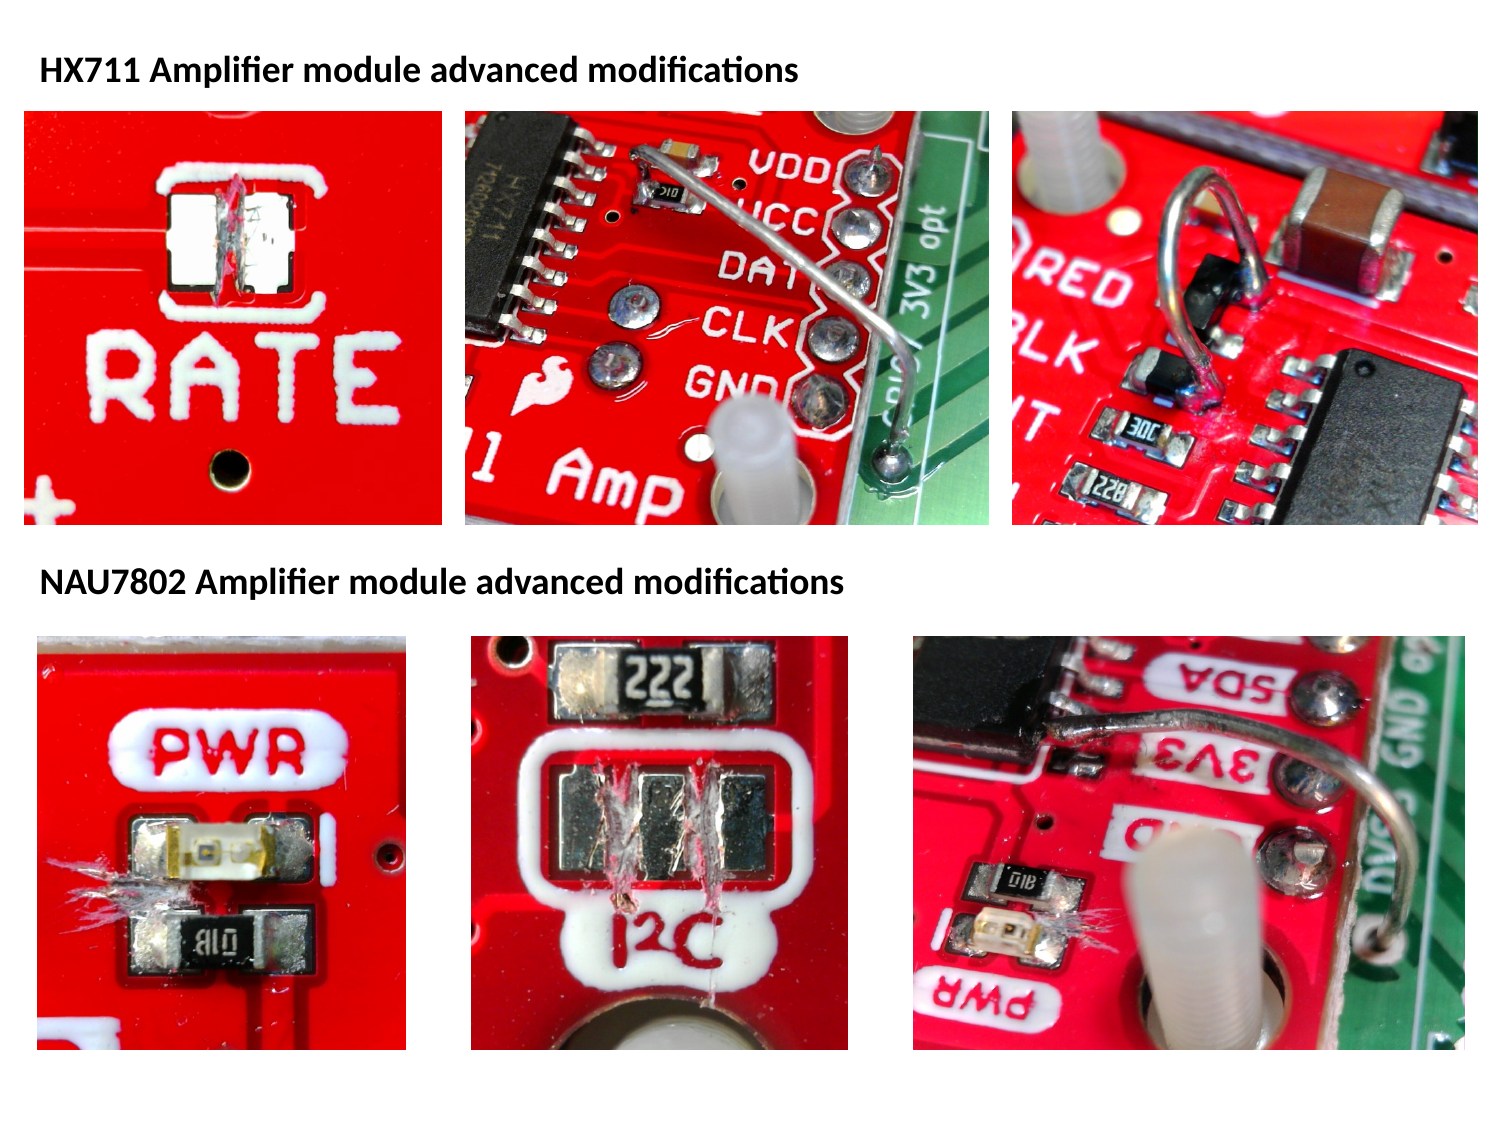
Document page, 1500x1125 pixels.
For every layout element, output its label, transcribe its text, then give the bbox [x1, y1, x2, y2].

text_box NAU7802 Amplifier module advanced modifications [24, 549, 1088, 610]
picture [464, 111, 990, 526]
picture [471, 636, 849, 1051]
picture [37, 636, 407, 1051]
picture [24, 111, 442, 526]
text_box HX711 Amplifier module advanced modifications [24, 37, 1088, 98]
picture [913, 636, 1465, 1051]
picture [1012, 111, 1479, 526]
